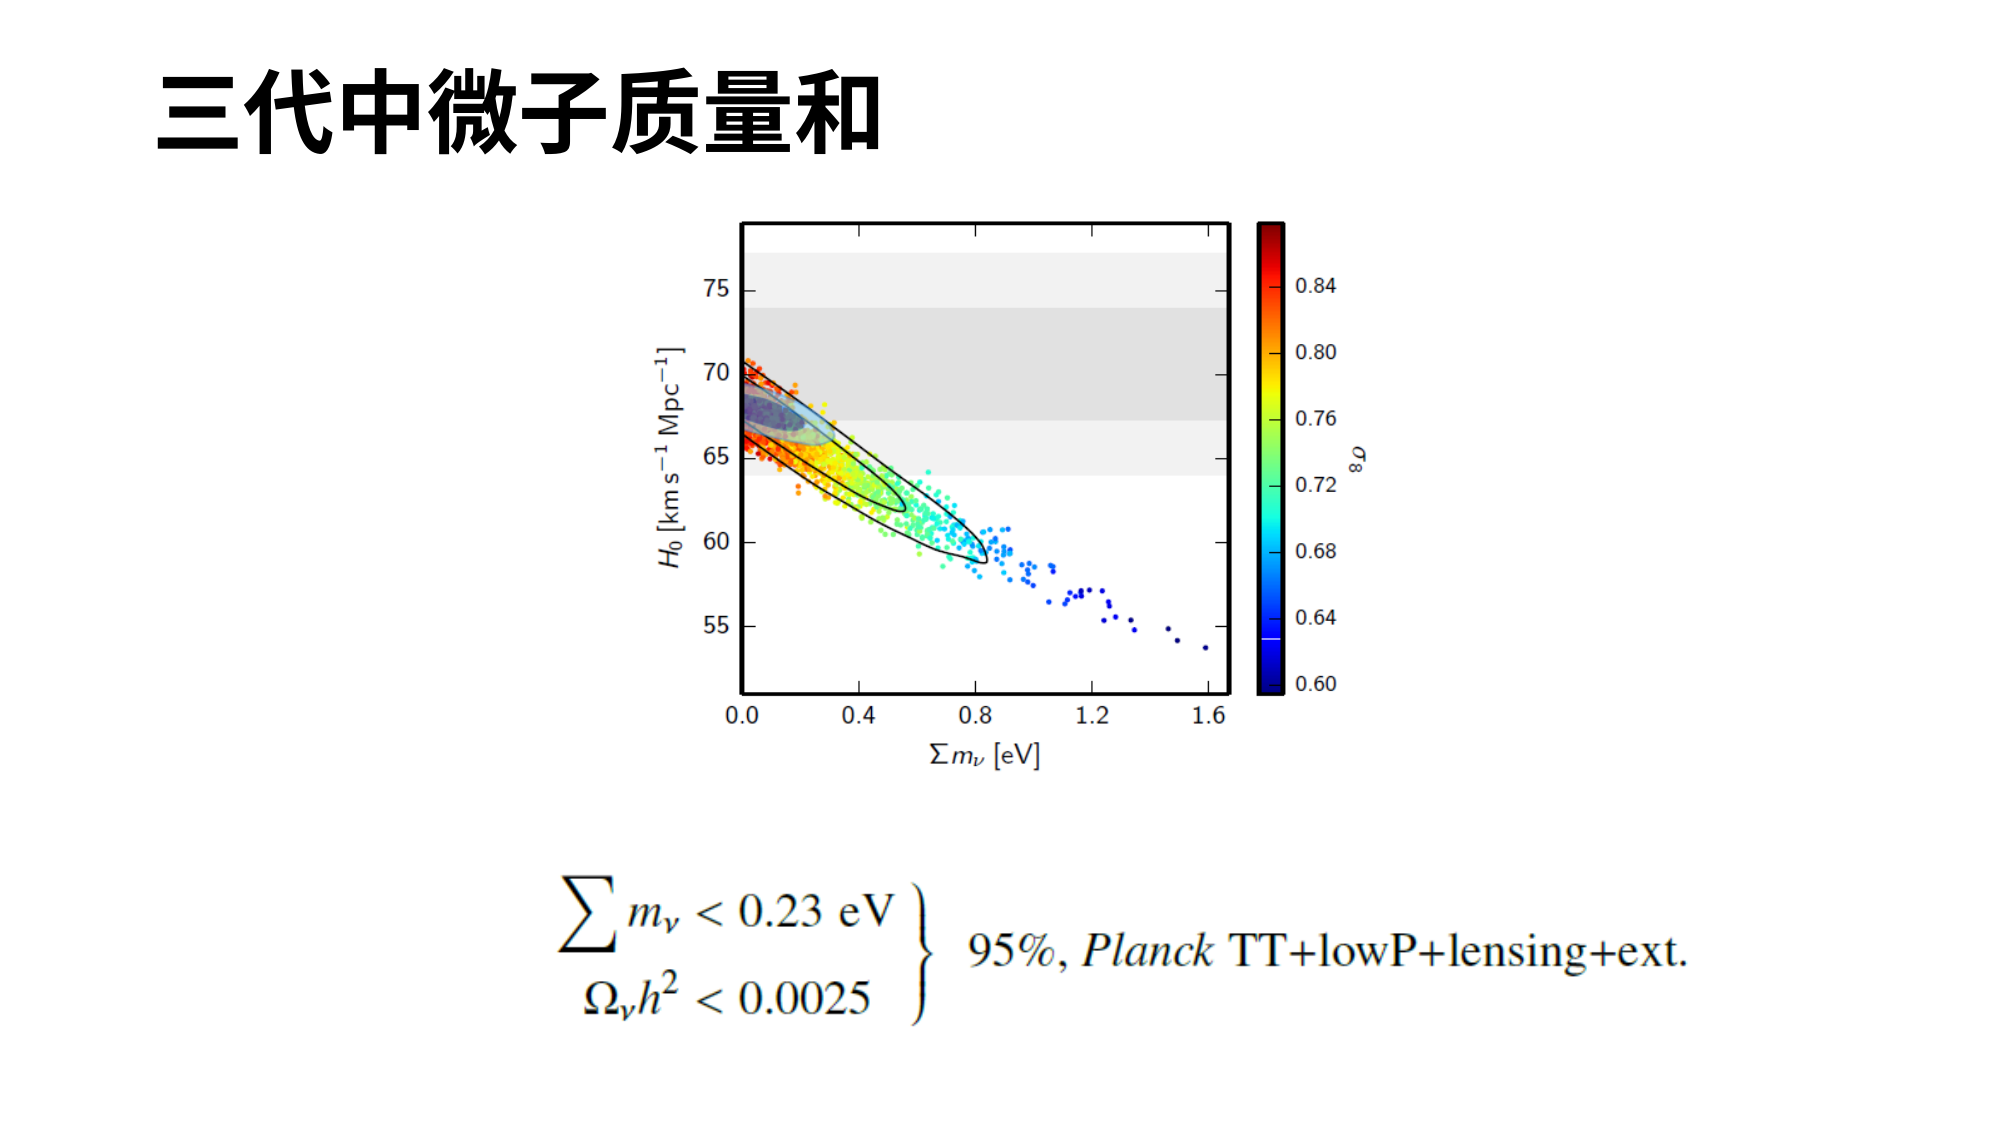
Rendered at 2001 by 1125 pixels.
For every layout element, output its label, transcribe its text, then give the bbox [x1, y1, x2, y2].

picture [603, 179, 1397, 795]
text_box 三代中微子质量和 [137, 59, 1863, 180]
picture [519, 843, 1732, 1028]
